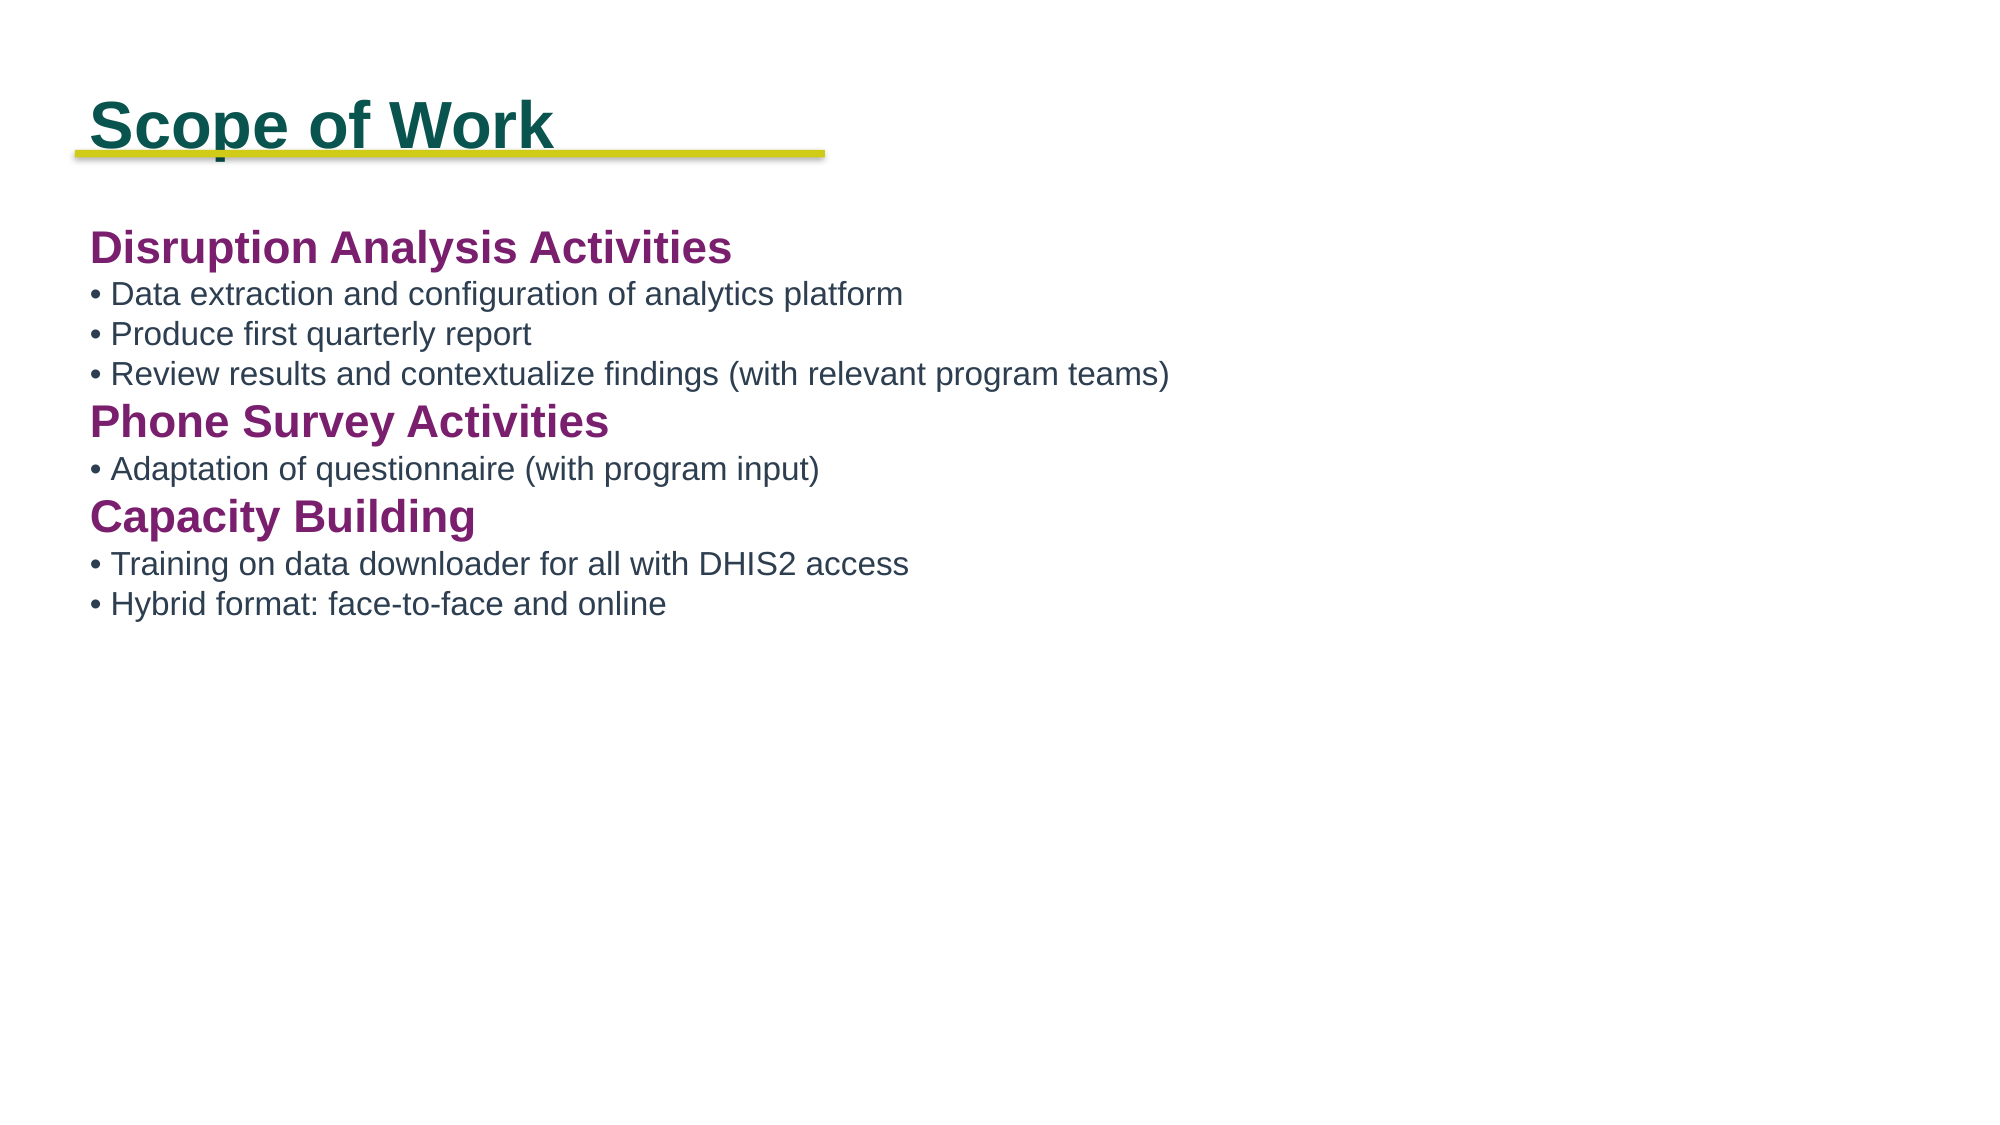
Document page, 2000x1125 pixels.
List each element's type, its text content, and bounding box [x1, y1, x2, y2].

text_box [74, 149, 826, 158]
text_box Scope of Work [74, 75, 1925, 158]
text_box Disruption Analysis Activities • Data extraction and configuration of analytics platform • Produce first quarterly report • Review results and contextualize findings (with relevant program teams) Phone Survey Activities • Adaptation of questionnaire (with program input) Capacity Building • Training on data downloader for all with DHIS2 access • Hybrid format: face-to-face and online [74, 210, 1925, 630]
